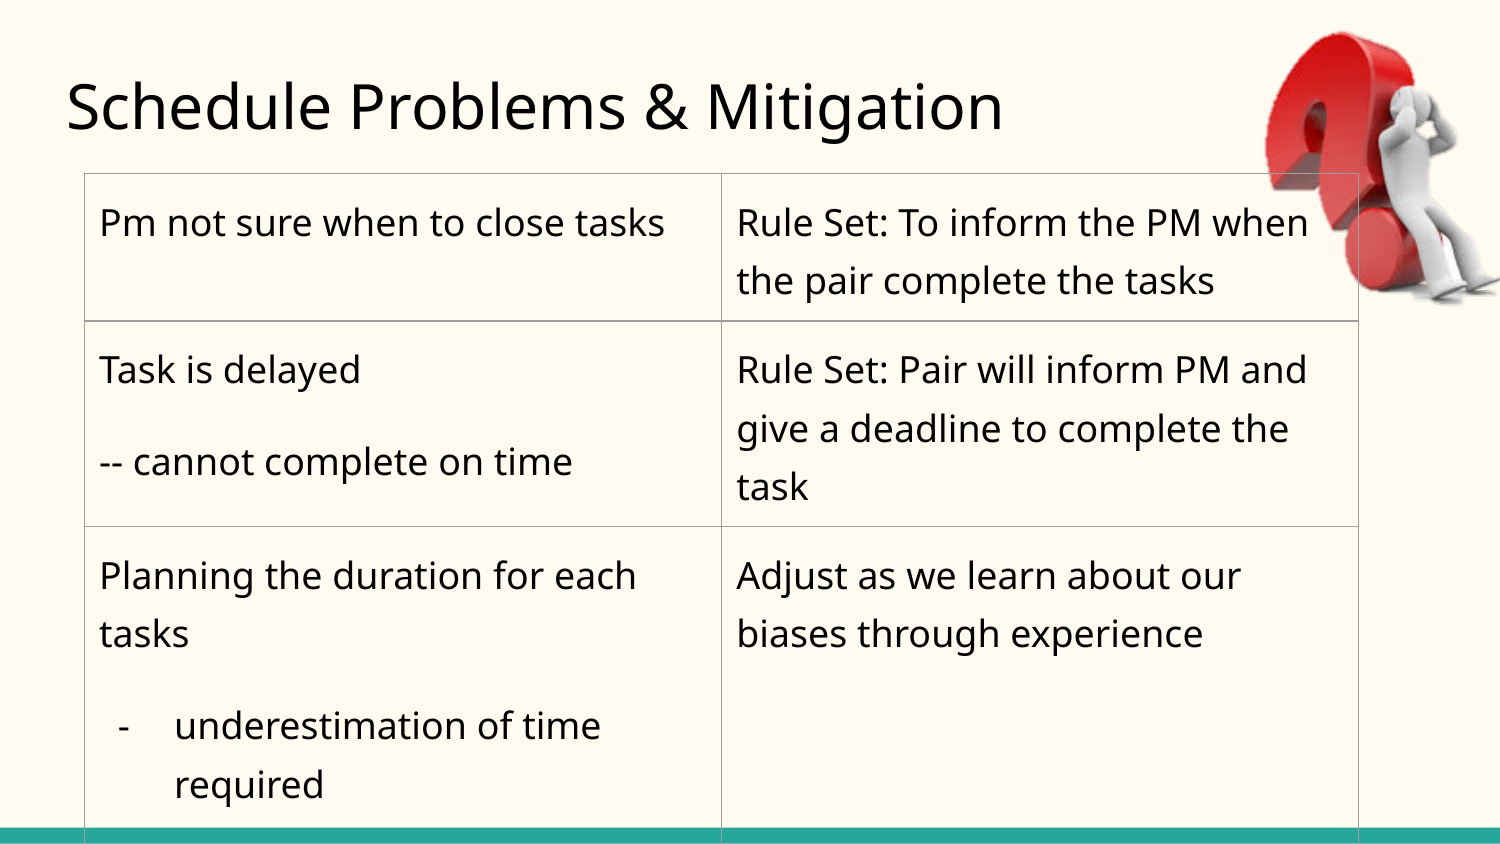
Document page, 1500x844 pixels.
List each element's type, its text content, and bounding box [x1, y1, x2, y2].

table_cell Rule Set: Pair will inform PM and give a deadline to complete the task [722, 322, 1358, 526]
table_header Pm not sure when to close tasks [85, 174, 721, 320]
table_cell Task is delayed -- cannot complete on time [85, 322, 721, 526]
table_cell Adjust as we learn about our biases through experience [722, 527, 1358, 844]
picture [1215, 0, 1500, 348]
table_cell Planning the duration for each tasks underestimation of time required overestimation of time [85, 527, 721, 844]
table_header Rule Set: To inform the PM when the pair complete the tasks [722, 174, 1210, 320]
title Schedule Problems & Mitigation [51, 52, 1210, 153]
